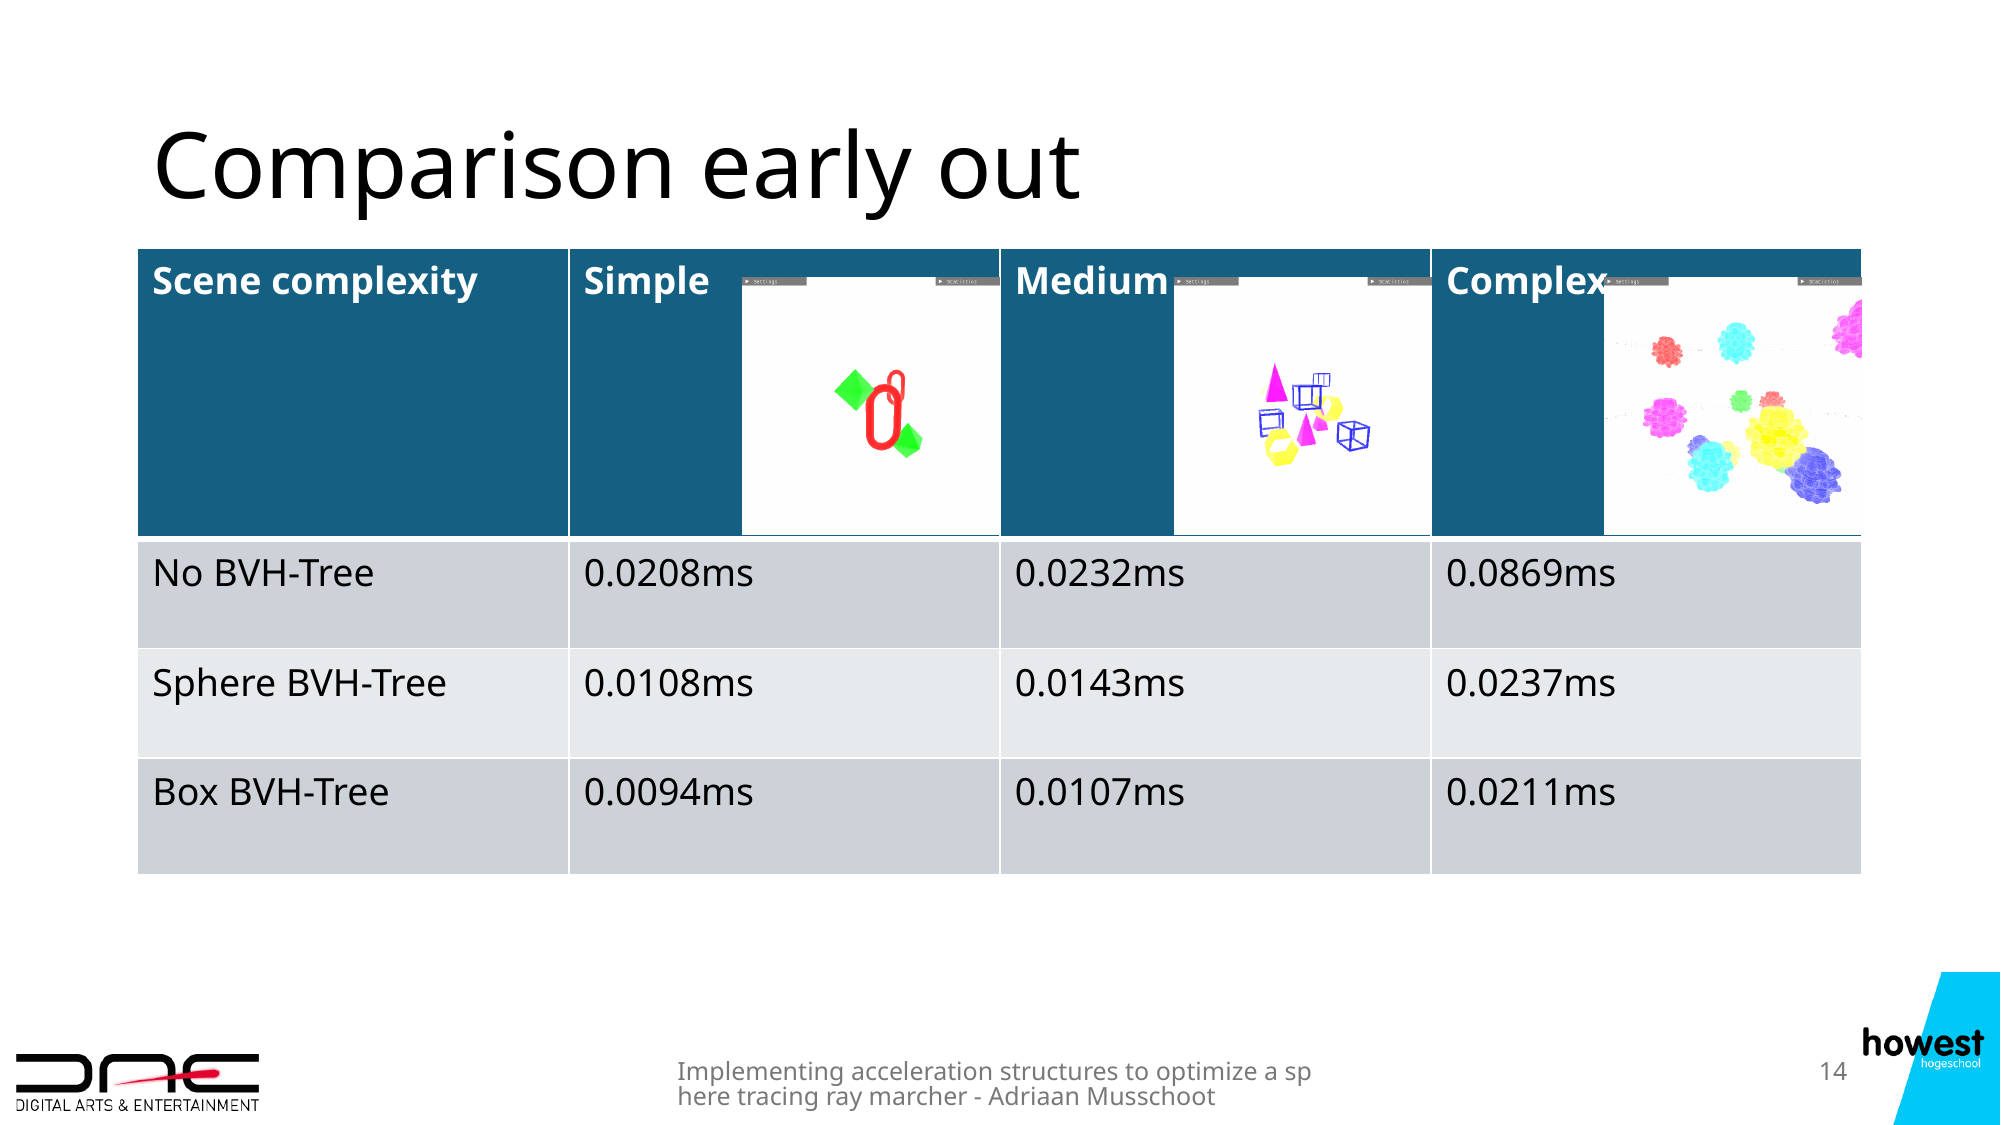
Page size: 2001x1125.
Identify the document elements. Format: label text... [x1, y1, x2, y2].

table_header Complex [1432, 278, 1861, 536]
table_cell 0.0232ms [1001, 542, 1430, 648]
picture [1957, 1037, 1969, 1055]
table_cell Box BVH-Tree [138, 759, 568, 874]
table_cell Sphere BVH-Tree [138, 649, 568, 757]
picture [1936, 1037, 1952, 1055]
table_cell 0.0237ms [1432, 649, 1861, 757]
table_cell 0.0108ms [570, 649, 999, 757]
picture [1973, 1031, 1982, 1054]
table_cell 0.0107ms [1001, 759, 1430, 874]
table_cell 0.0143ms [1001, 649, 1430, 757]
picture [742, 276, 1001, 535]
table_cell 0.0094ms [570, 759, 999, 874]
table_header Simple [570, 278, 999, 536]
table_cell 0.0869ms [1432, 542, 1861, 648]
table_header Medium [1001, 278, 1430, 536]
table_cell No BVH-Tree [138, 542, 568, 648]
picture [1173, 276, 1432, 535]
picture [0, 1035, 276, 1125]
picture [1604, 276, 1863, 535]
footer Implementing acceleration structures to optimize a sphere tracing ray marcher - Adriaan Musschoot [662, 1042, 1338, 1103]
table_cell 0.0211ms [1432, 759, 1861, 874]
slide_number 14 [1412, 1042, 1863, 1103]
picture [1847, 972, 1940, 1125]
table_header Scene complexity [138, 278, 568, 536]
title Comparison early out [137, 59, 1863, 278]
table_cell 0.0208ms [570, 542, 999, 648]
